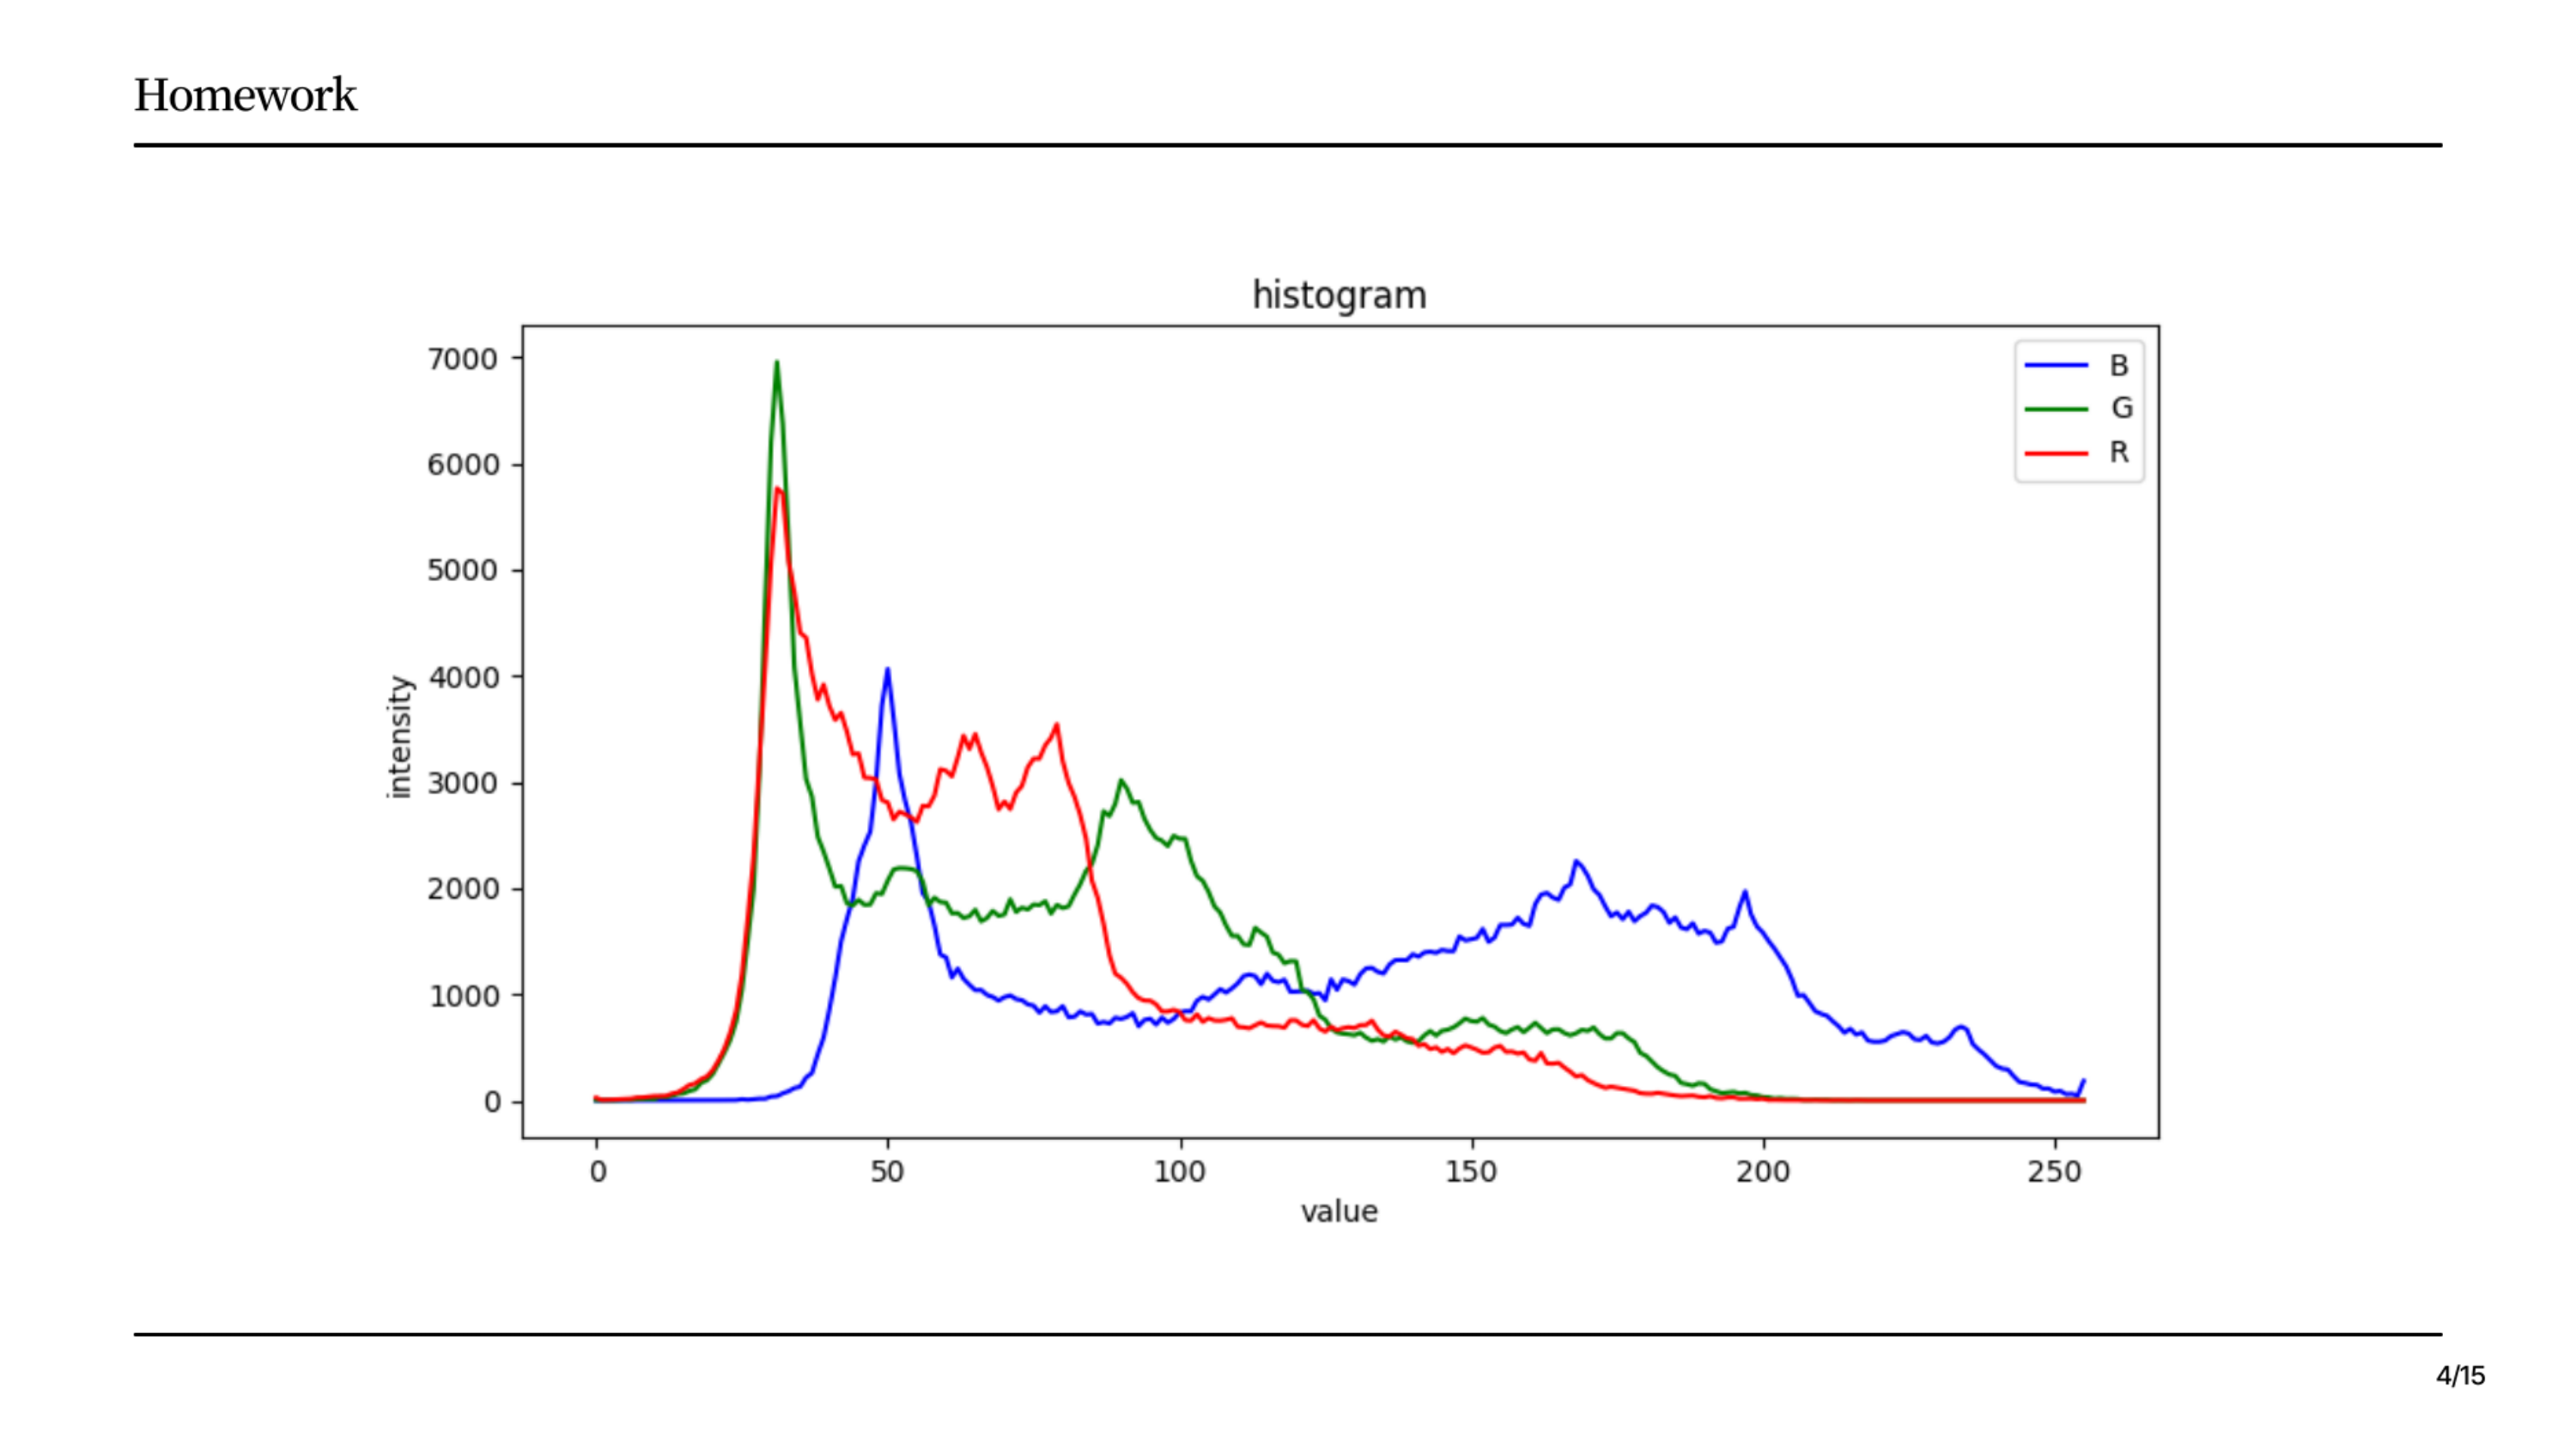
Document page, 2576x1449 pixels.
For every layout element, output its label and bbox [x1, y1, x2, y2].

text_box [133, 1331, 2443, 1337]
picture [118, 39, 400, 161]
text_box [310, 191, 2336, 1248]
text_box [403, 142, 2443, 148]
picture [2303, 1343, 2575, 1422]
